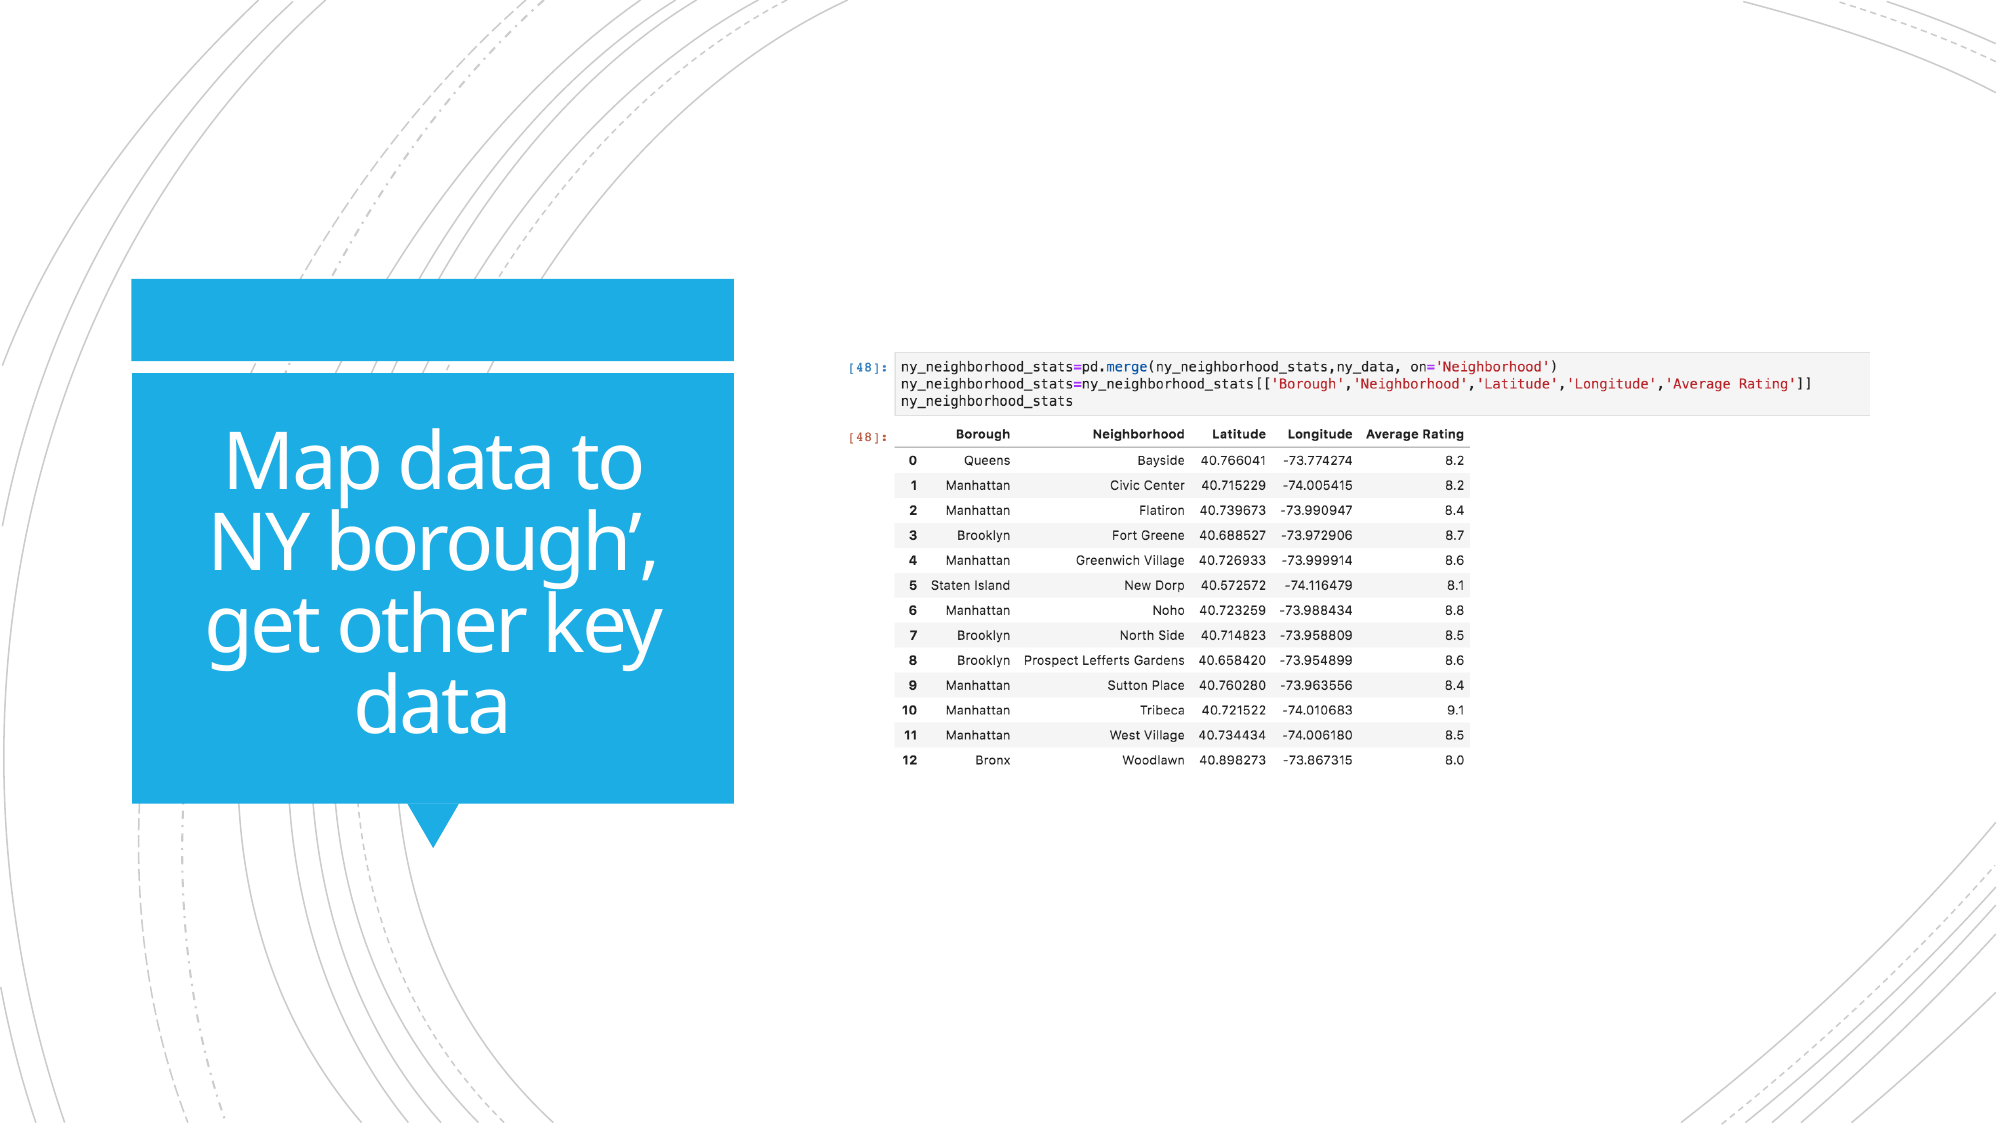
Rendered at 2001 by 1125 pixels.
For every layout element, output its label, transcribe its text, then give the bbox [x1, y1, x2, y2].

title Map data to NY borough’, get other key data [145, 385, 720, 789]
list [839, 341, 1871, 784]
